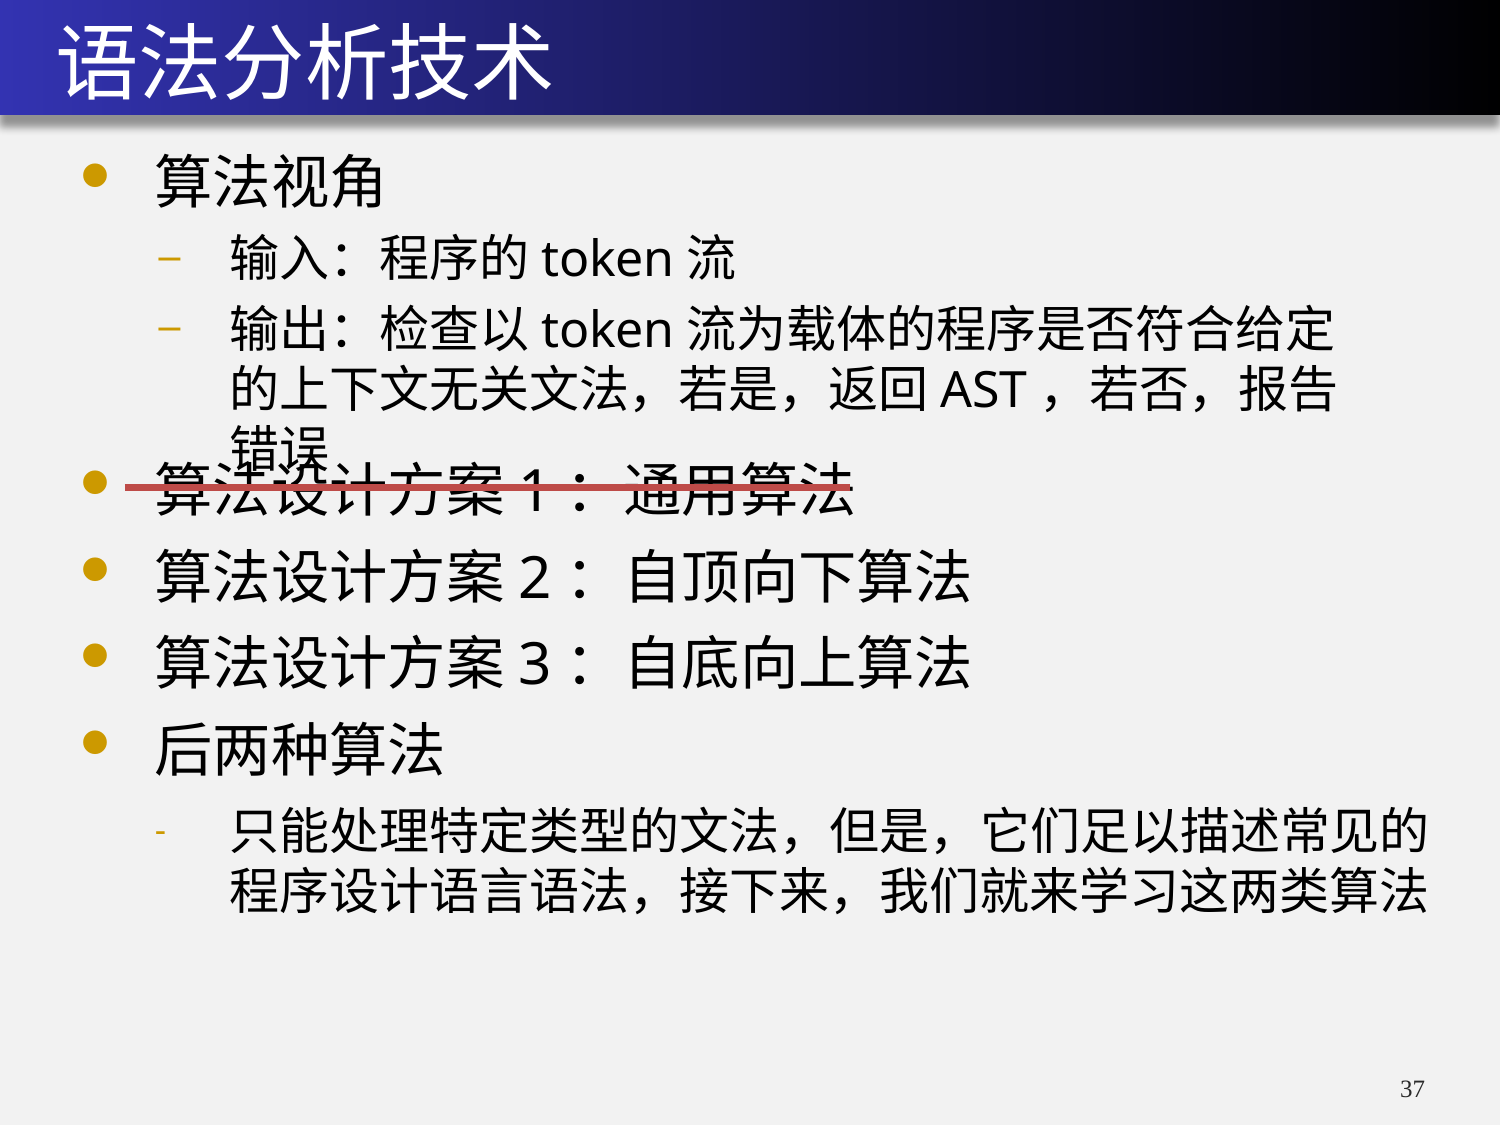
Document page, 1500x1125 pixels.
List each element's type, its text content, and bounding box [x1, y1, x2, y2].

text_box 算法设计方案1：通用算法 算法设计方案2：自顶向下算法 算法设计方案3：自底向上算法 后两种算法 只能处理特定类型的文法，但是，它们足以描述常见的程序设计语言语法，接下来，我们就来学习这两类算法 [77, 436, 1463, 920]
title 语法分析技术 [53, 8, 1138, 199]
text_box 算法视角 输入：程序的token流 输出：检查以token流为载体的程序是否符合给定的上下文无关文法，若是，返回AST，若否，报告错误 [77, 128, 1401, 436]
slide_number 36 [1368, 1077, 1482, 1103]
